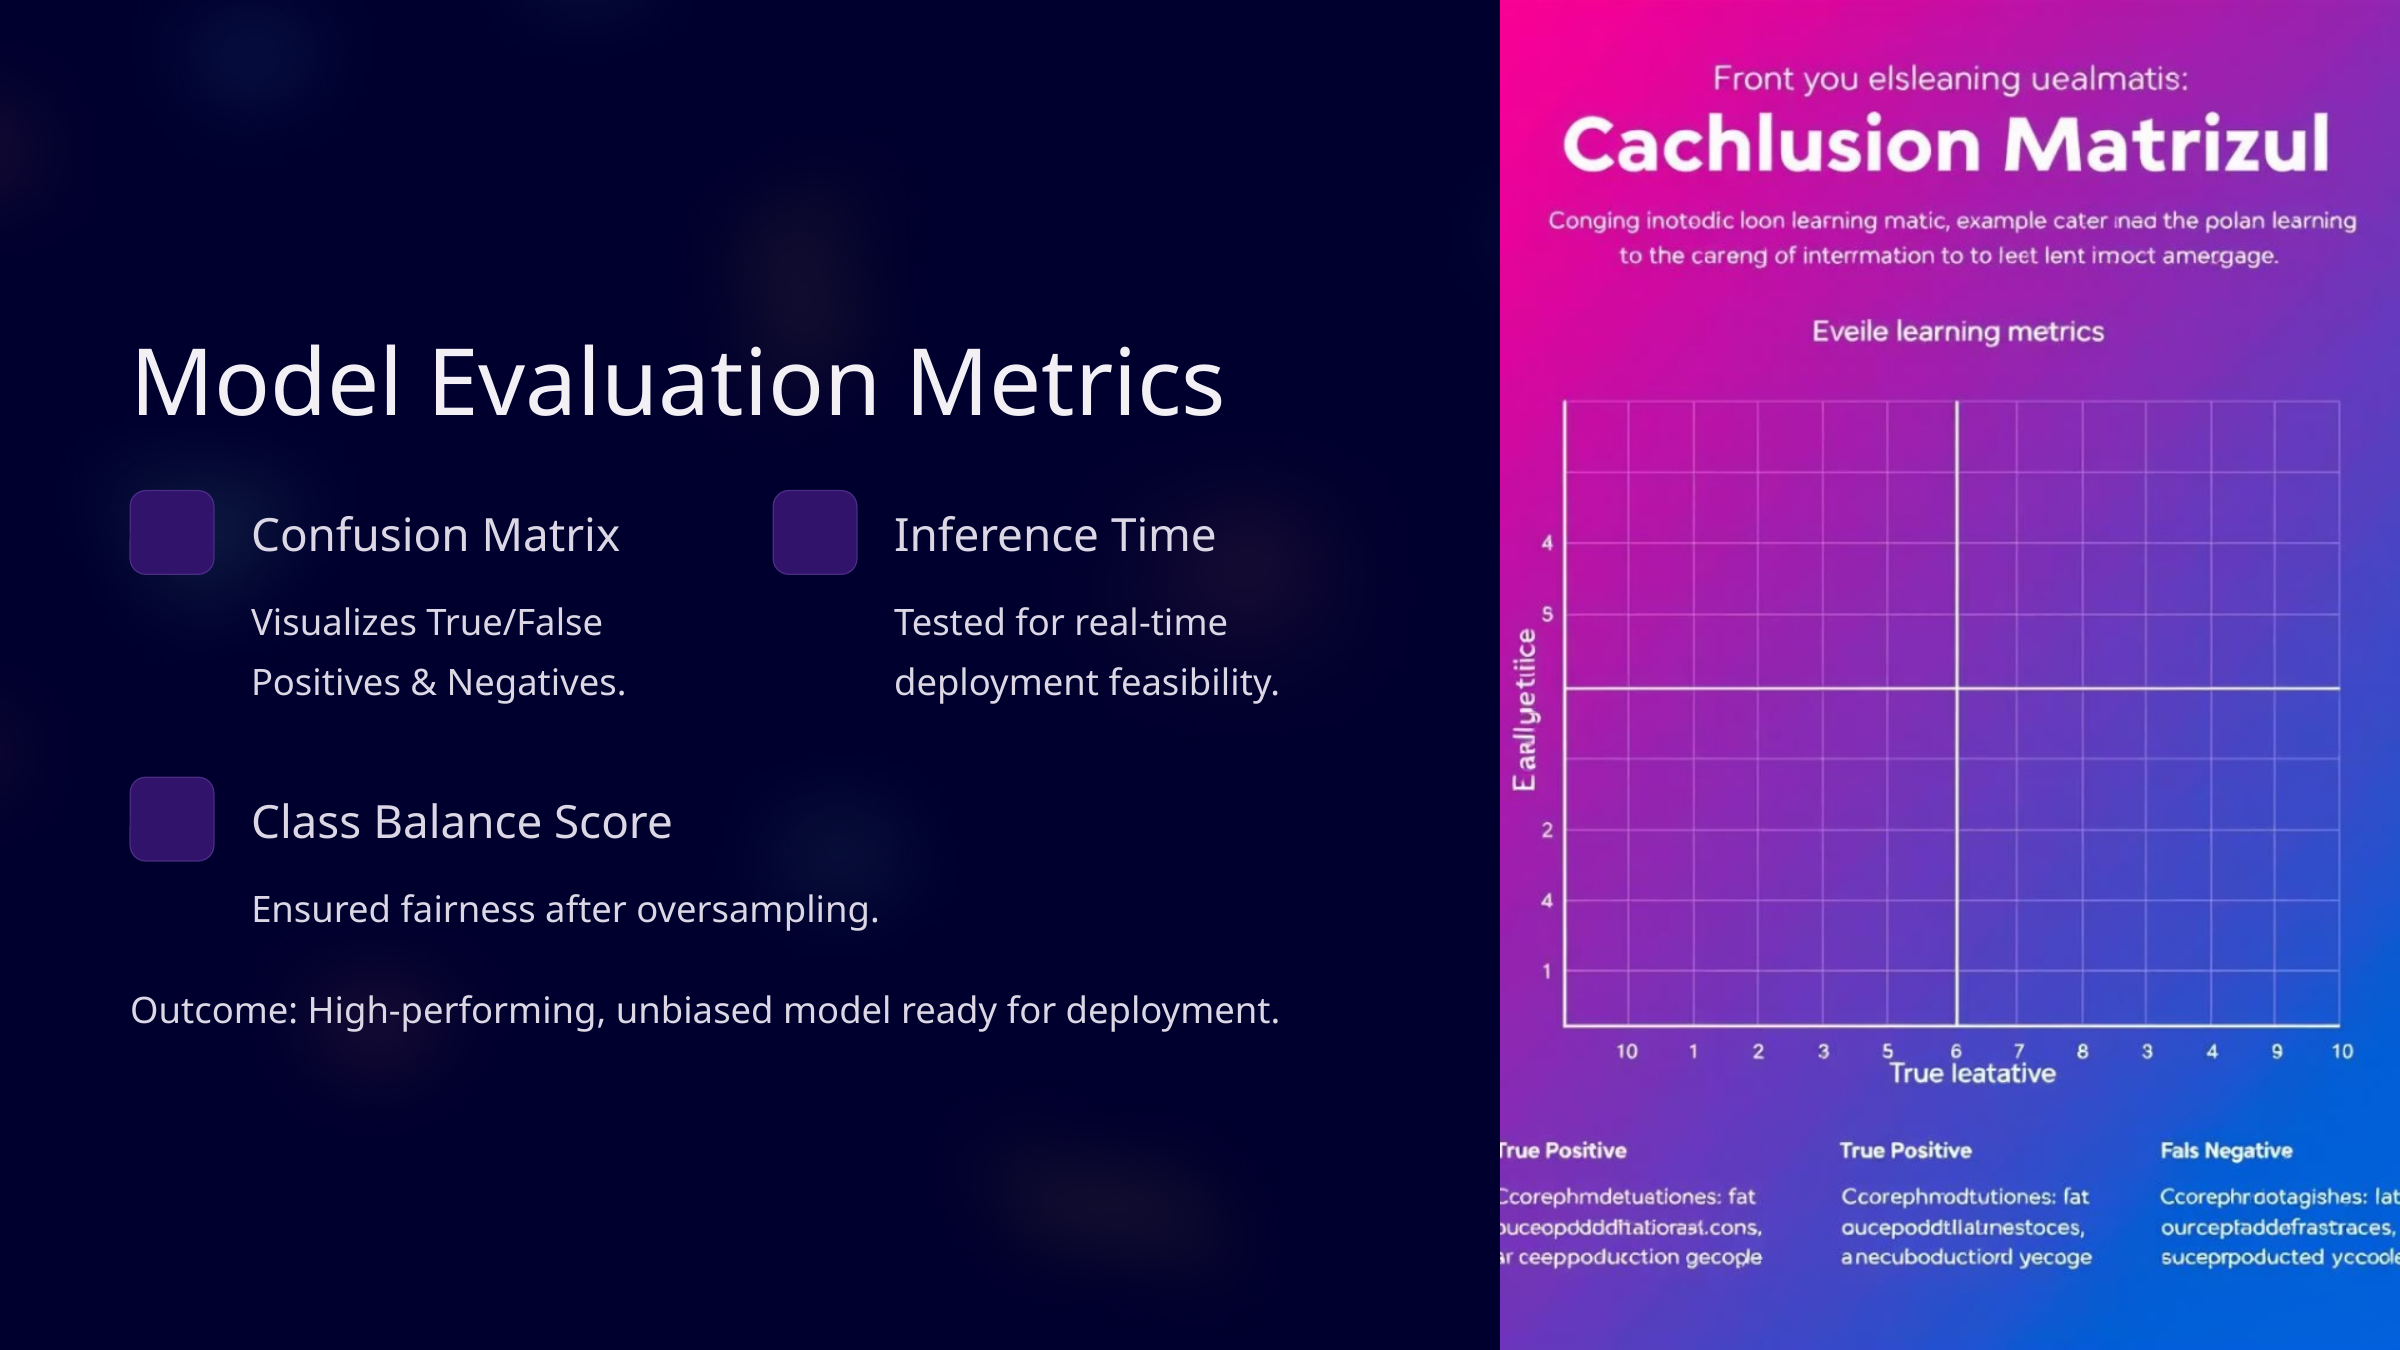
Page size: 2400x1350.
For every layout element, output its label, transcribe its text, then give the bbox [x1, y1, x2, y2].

text_box Outcome: High-performing, unbiased model ready for deployment. [130, 971, 1370, 1032]
text_box Inference Time [894, 503, 1360, 562]
text_box Confusion Matrix [251, 503, 717, 562]
picture [1499, 0, 2400, 1350]
text_box [130, 490, 214, 575]
text_box Model Evaluation Metrics [130, 318, 1304, 435]
text_box Class Balance Score [251, 790, 717, 849]
text_box Tested for real-time deployment feasibility. [894, 583, 1370, 703]
text_box Visualizes True/False Positives & Negatives. [251, 583, 727, 703]
text_box Ensured fairness after oversampling. [251, 870, 1370, 930]
text_box [773, 490, 857, 575]
text_box [130, 777, 214, 861]
